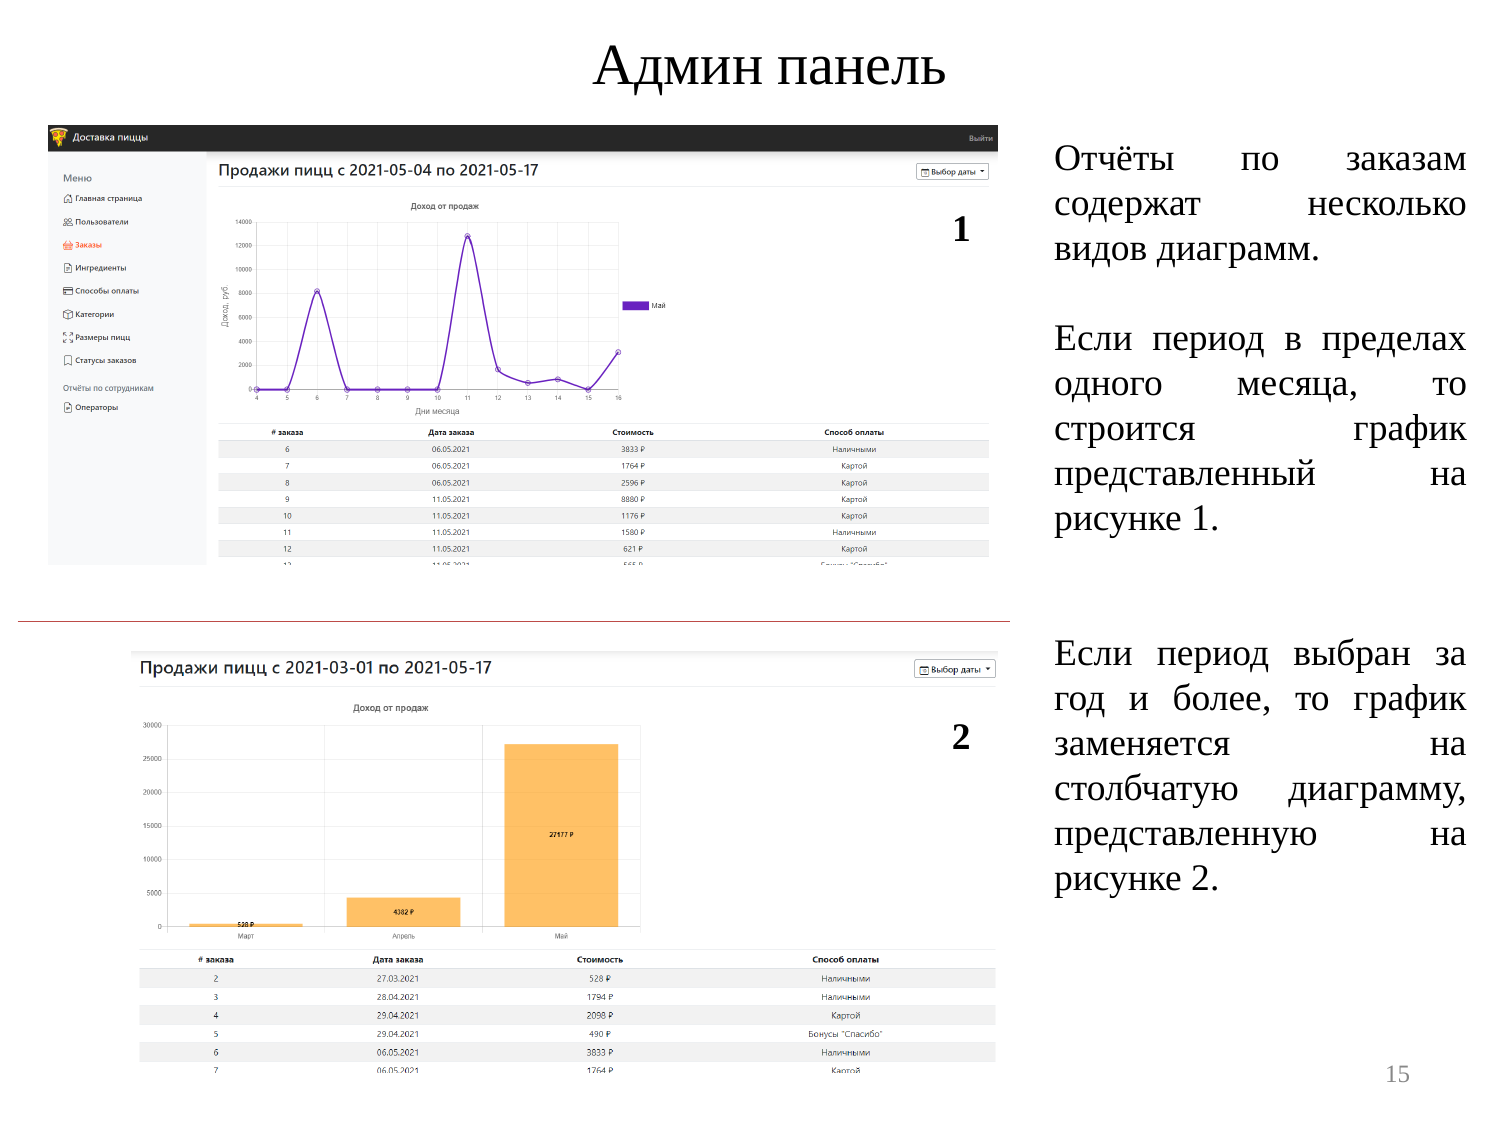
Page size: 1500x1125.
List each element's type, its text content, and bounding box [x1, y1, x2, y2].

text_box Админ панель [577, 19, 967, 105]
picture [130, 651, 999, 1073]
text_box Отчёты по заказам содержат несколько видов диаграмм. Если период в пределах одного месяца, то строится график представленный на рисунке 1. Если период выбран за год и более, то график заменяется на столбчатую диаграмму, представленную на рисунке 2. [1039, 125, 1483, 906]
slide_number ‹#› [1074, 1042, 1425, 1103]
picture [48, 125, 999, 565]
